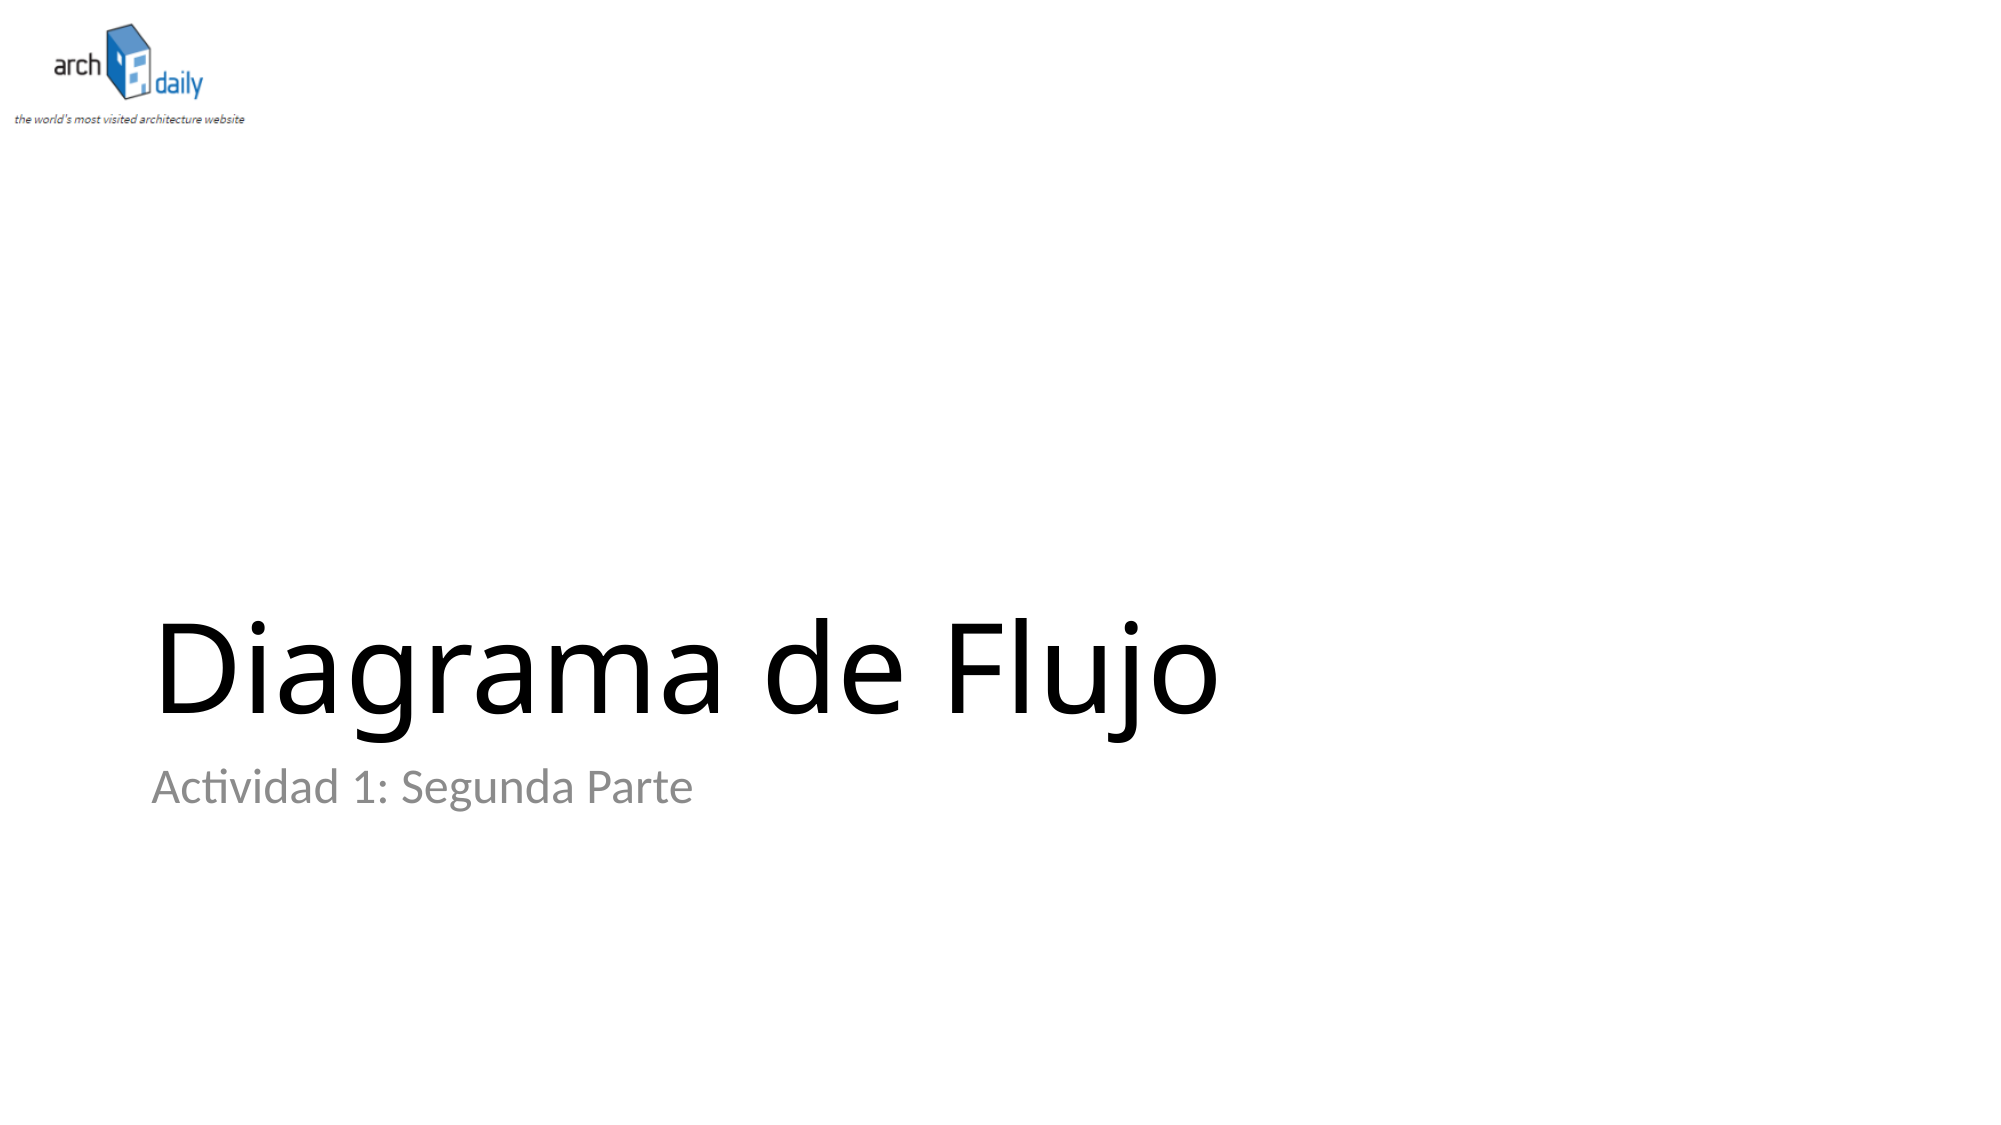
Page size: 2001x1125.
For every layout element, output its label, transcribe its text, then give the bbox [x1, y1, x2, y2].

title Diagrama de Flujo [136, 280, 1862, 749]
picture [10, 20, 250, 128]
list Actividad 1: Segunda Parte [136, 752, 1862, 999]
